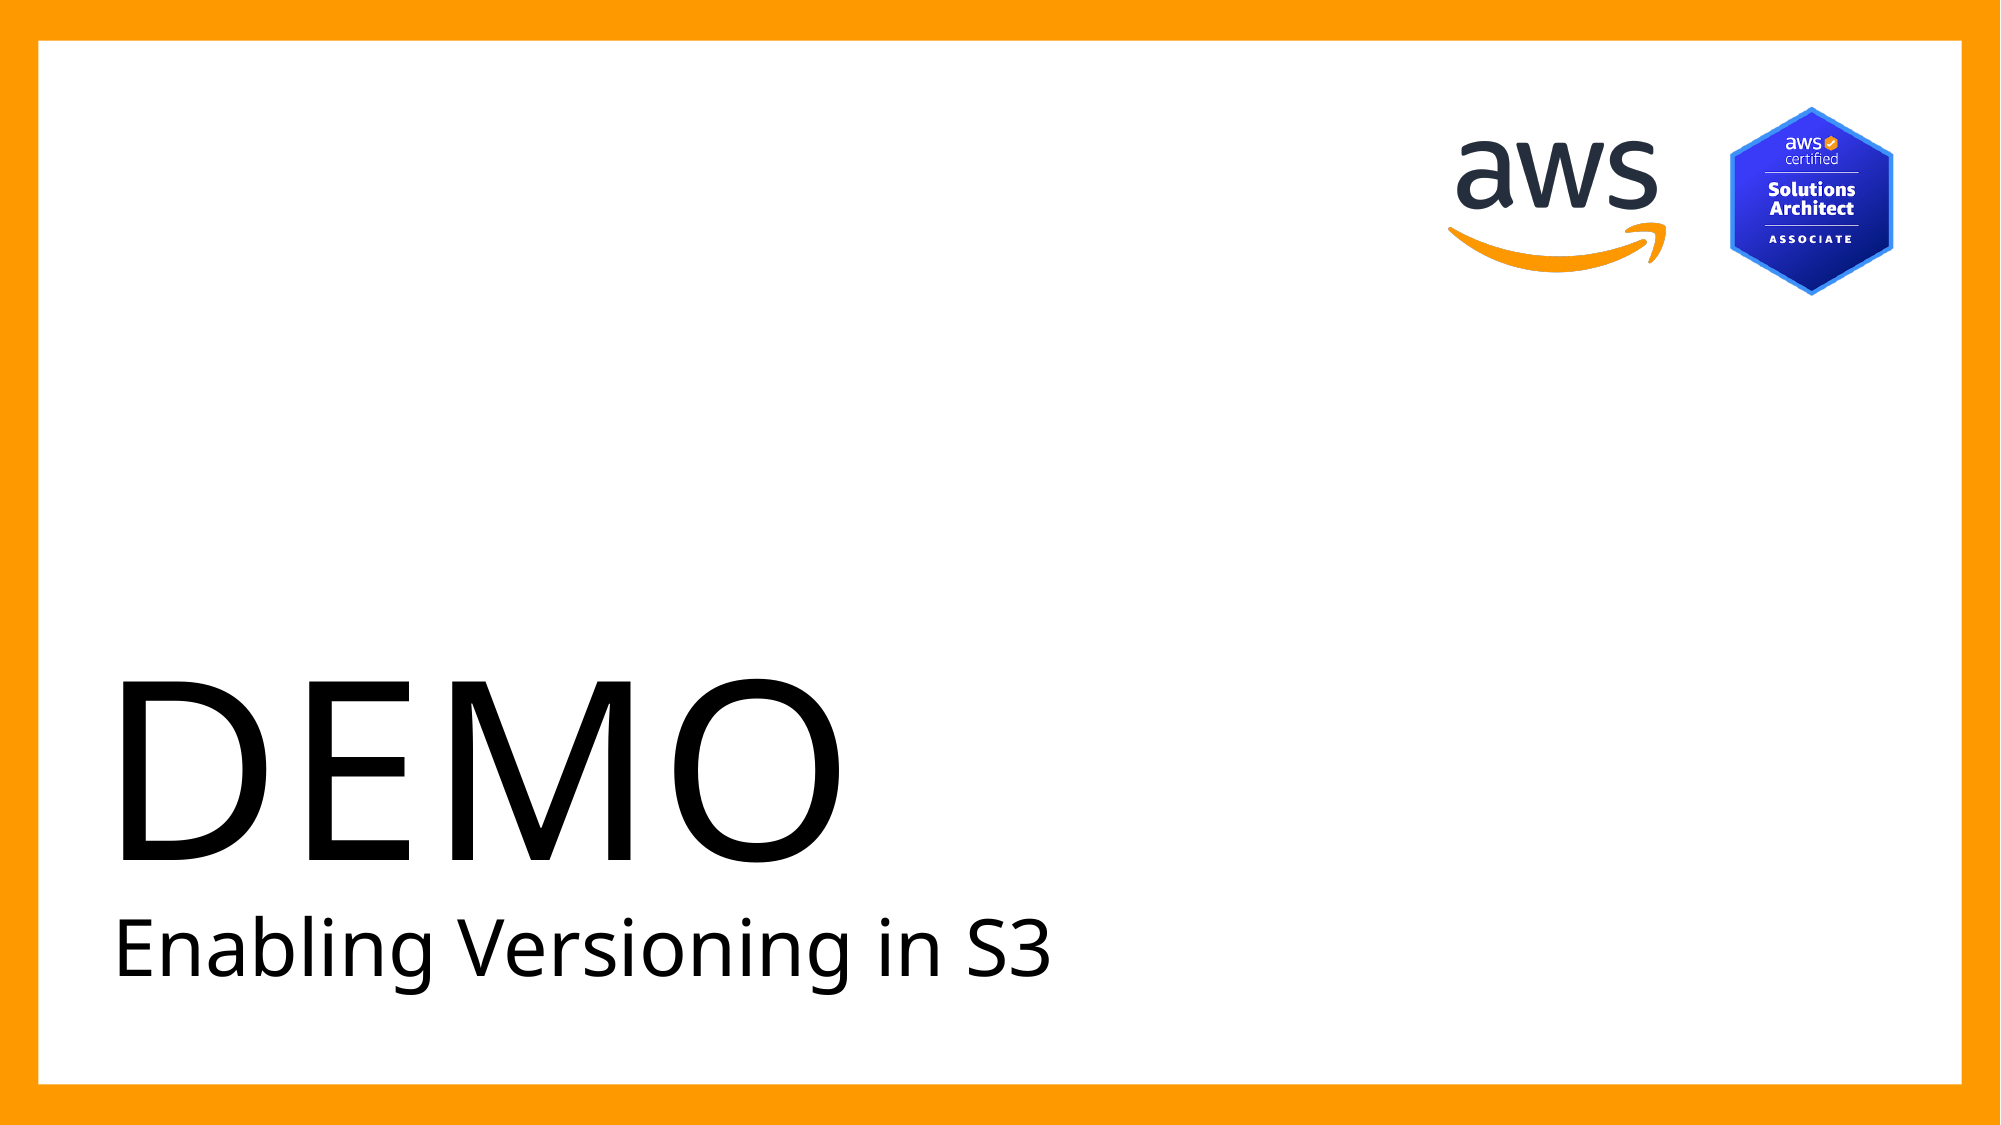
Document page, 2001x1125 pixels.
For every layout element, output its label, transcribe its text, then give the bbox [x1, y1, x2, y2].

text_box Enabling Versioning in S3 [97, 858, 2000, 1031]
picture [1720, 104, 1908, 298]
picture [1447, 140, 1667, 273]
text_box [37, 39, 1963, 1085]
text_box DEMO [84, 640, 1962, 919]
